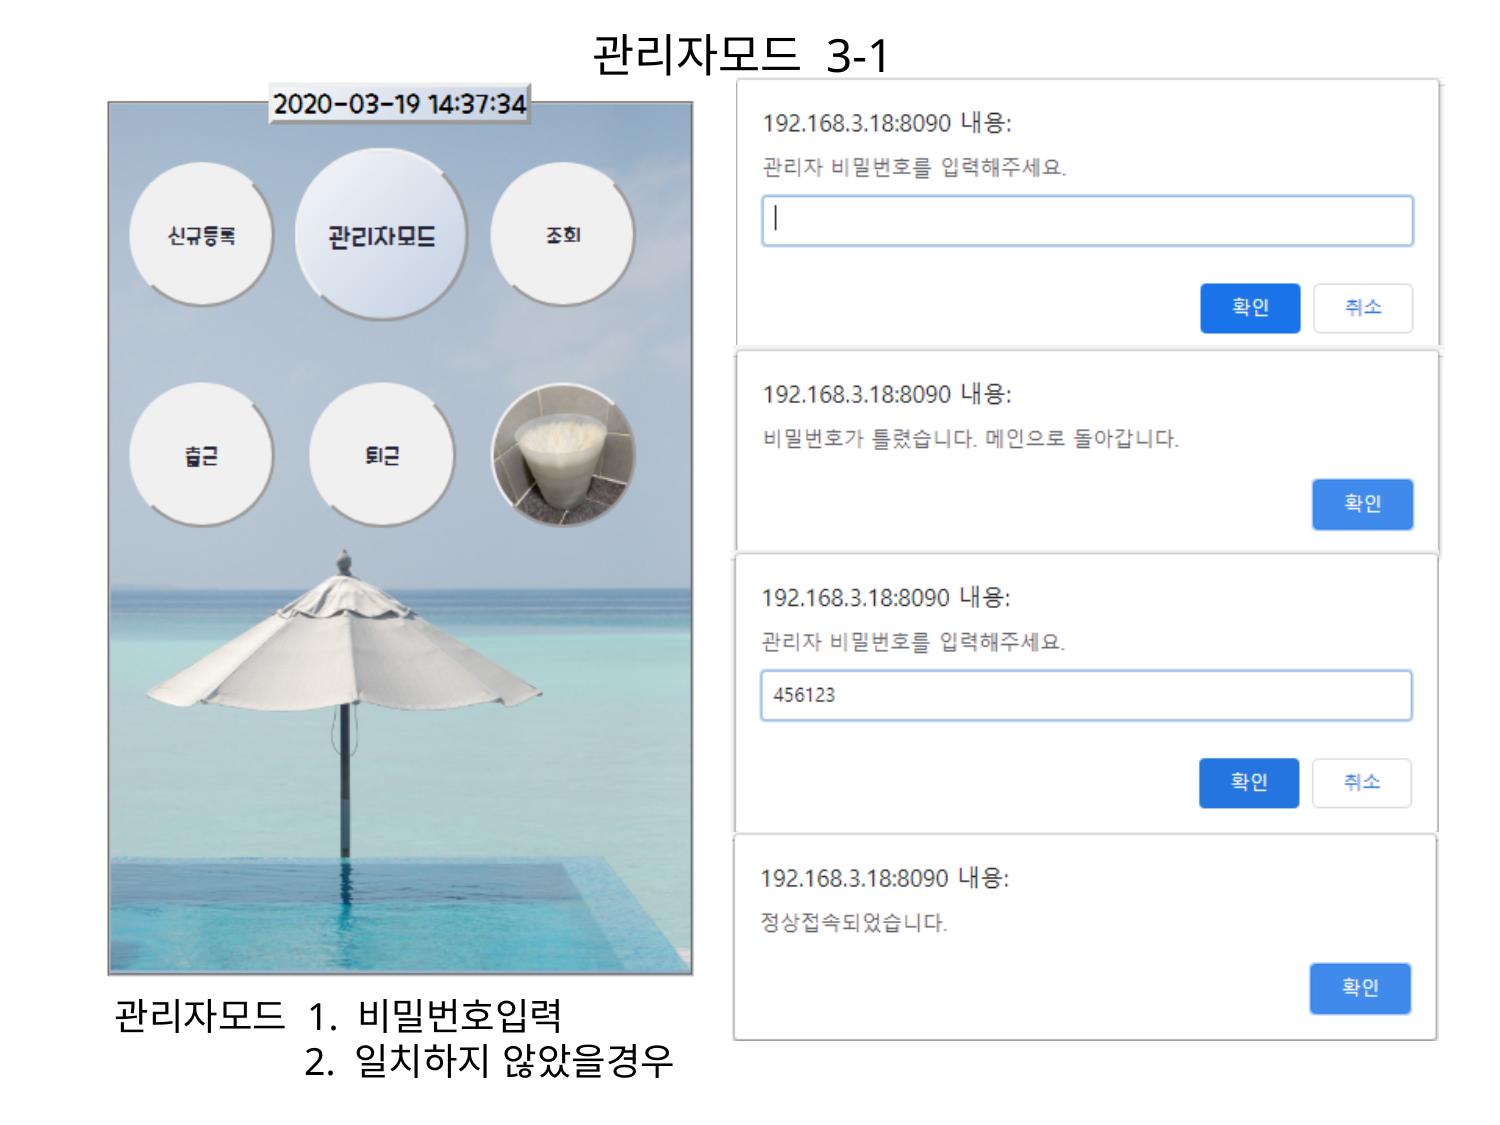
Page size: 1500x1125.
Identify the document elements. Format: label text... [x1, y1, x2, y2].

text_box 관리자모드 1. 비밀번호입력 2. 일치하지 않았을경우 [100, 985, 762, 1091]
text_box 관리자모드 3-1 [159, 19, 1327, 89]
picture [100, 77, 703, 987]
picture [730, 76, 1445, 1041]
